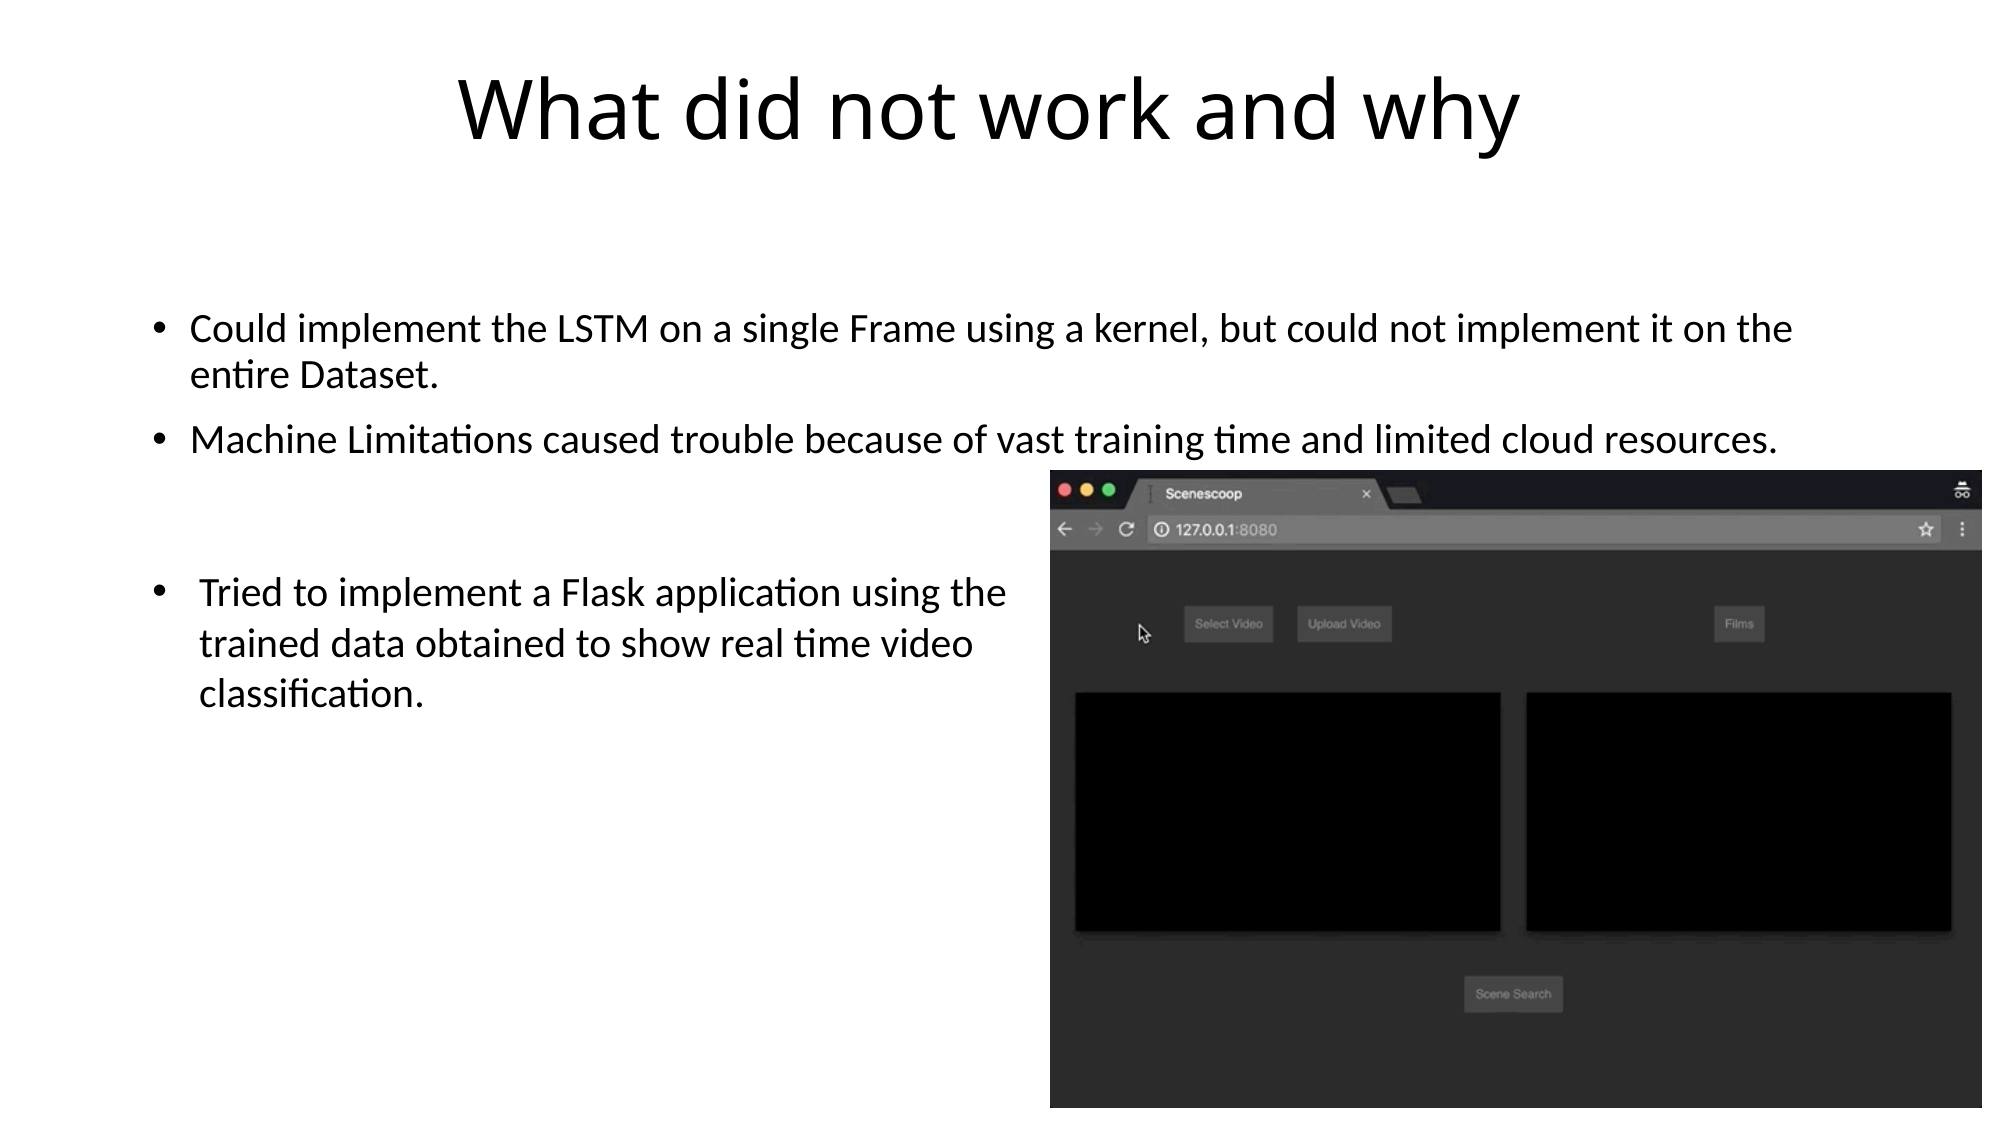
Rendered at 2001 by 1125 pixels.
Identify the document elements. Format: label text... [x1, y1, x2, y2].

list Could implement the LSTM on a single Frame using a kernel, but could not implement it on the entire Dataset. Machine Limitations caused trouble because of vast training time and limited cloud resources. [137, 299, 1863, 1014]
picture [1049, 470, 1982, 1108]
text_box Tried to implement a Flask application using the trained data obtained to show real time video classification. [137, 557, 1025, 773]
title What did not work and why [137, 59, 1863, 265]
